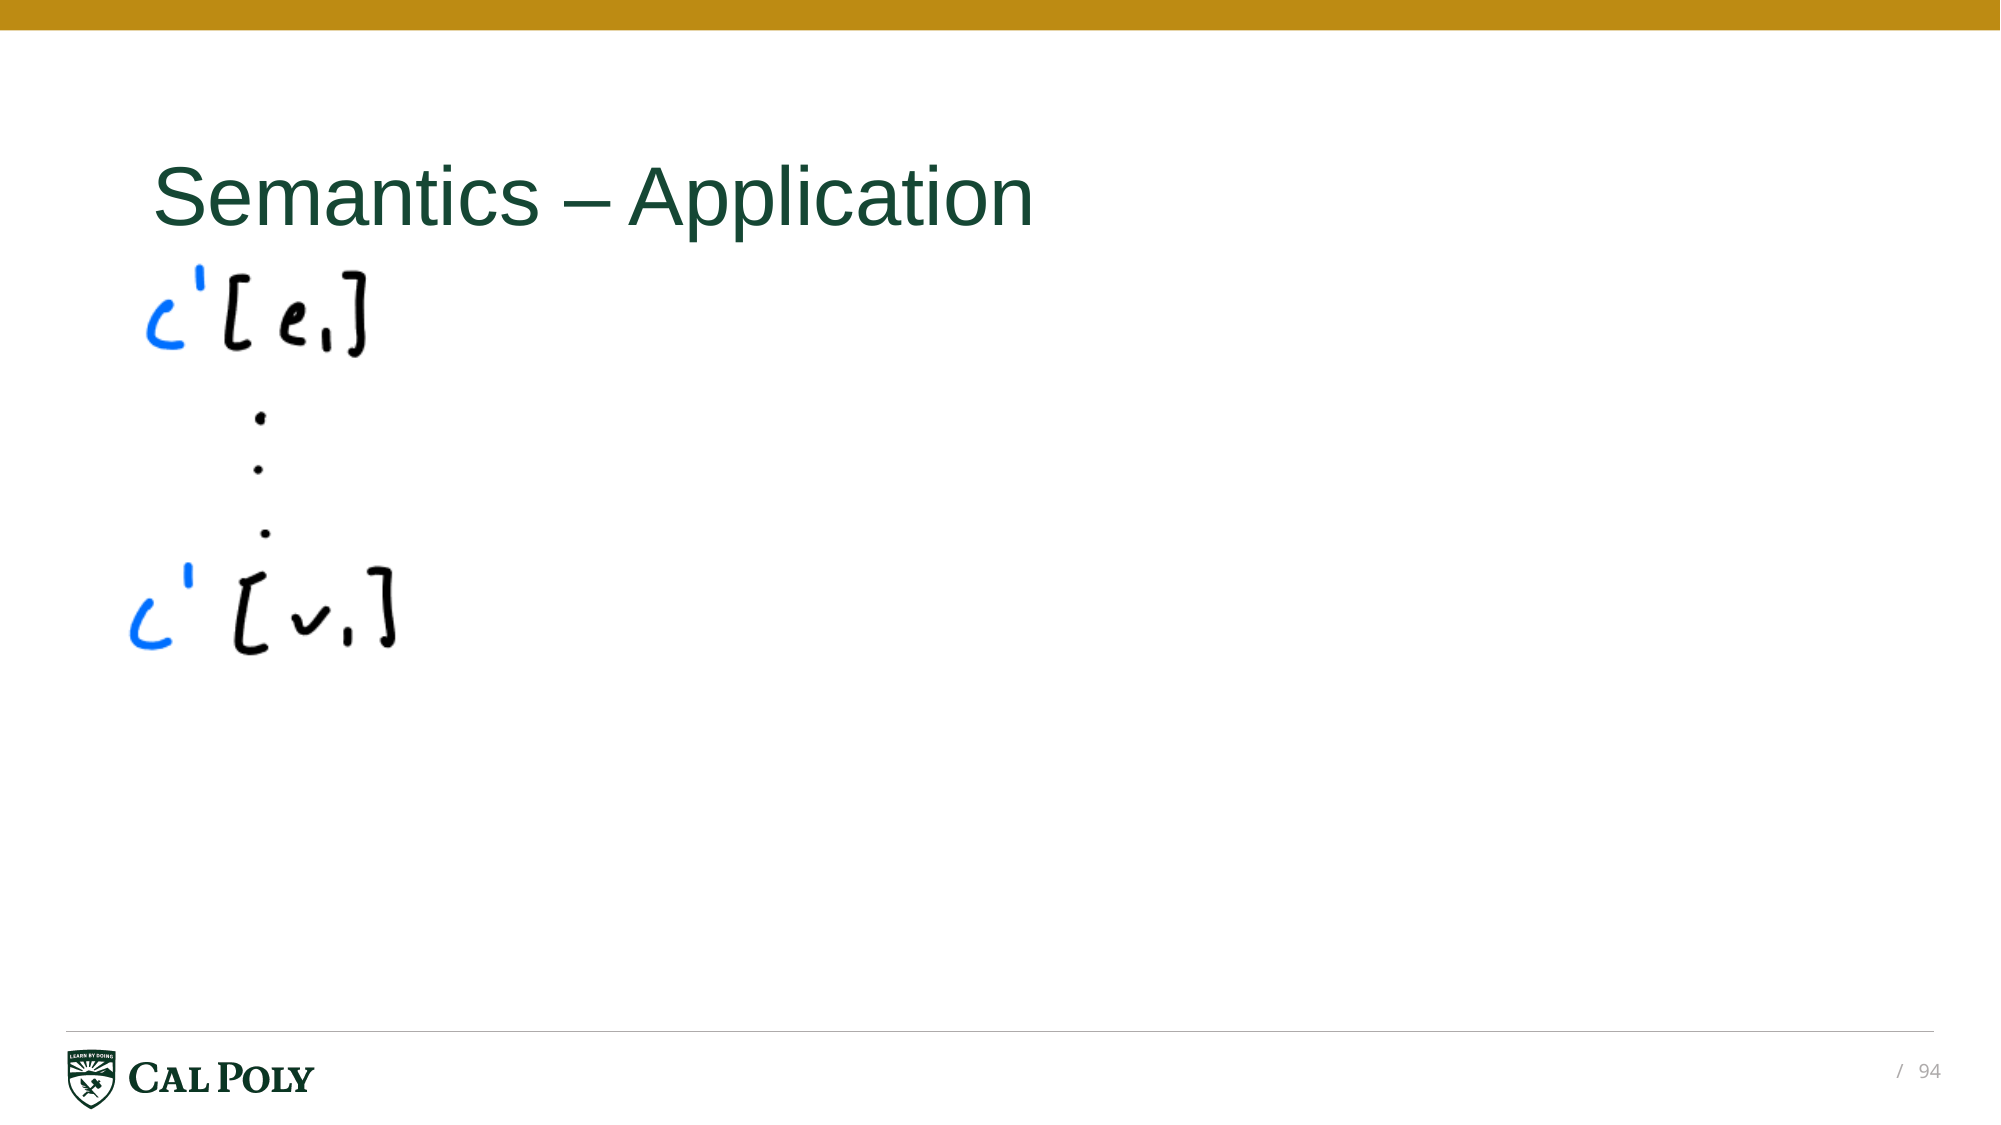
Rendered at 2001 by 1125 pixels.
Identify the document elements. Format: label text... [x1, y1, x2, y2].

picture [137, 249, 377, 384]
title Semantics – Application [137, 147, 1888, 250]
picture [43, 1025, 338, 1125]
slide_number / 94 [1866, 1041, 1956, 1102]
picture [117, 393, 433, 679]
